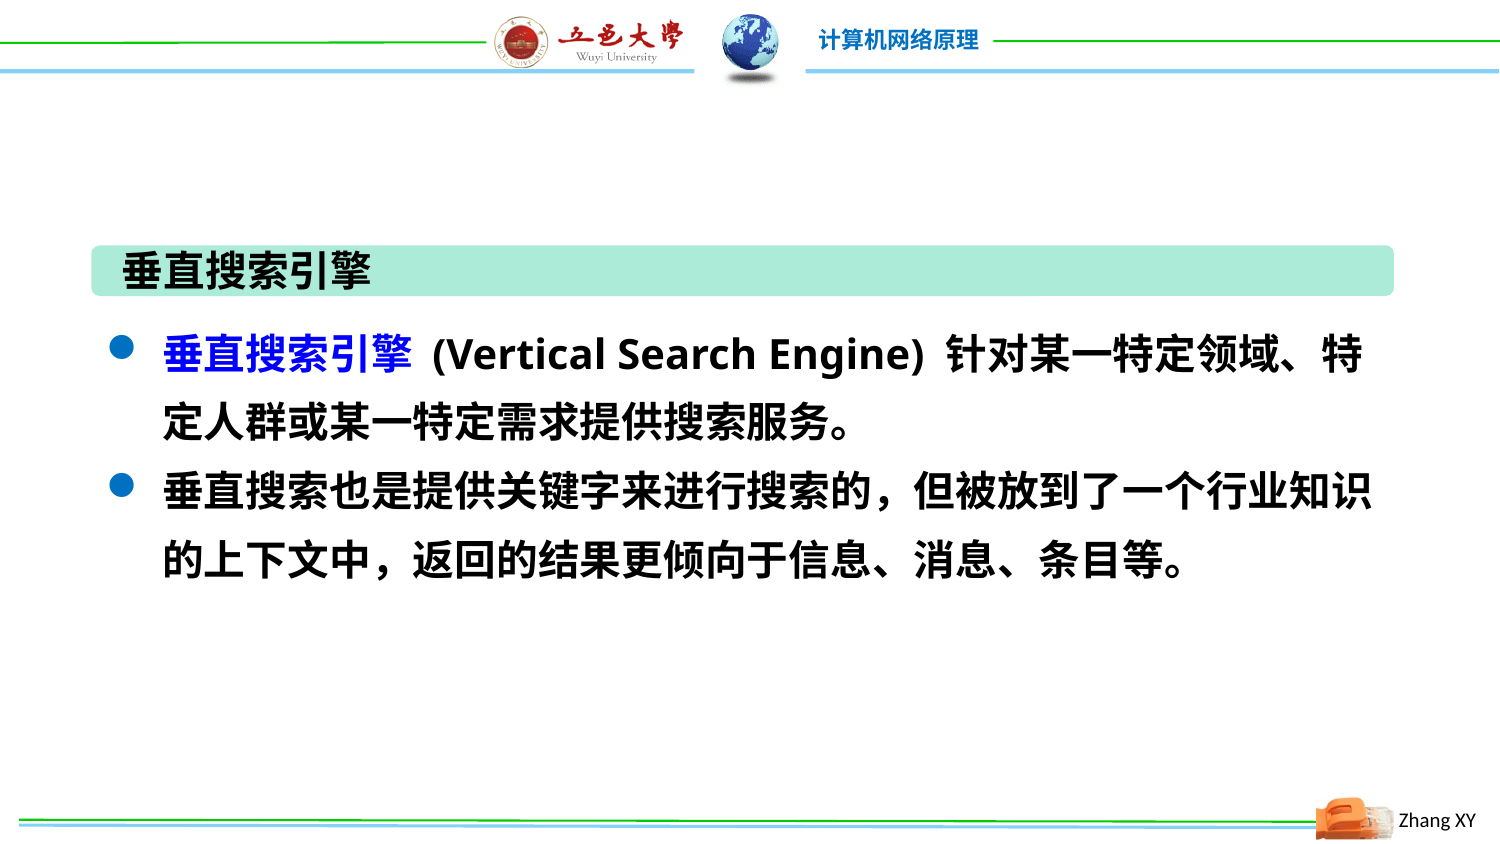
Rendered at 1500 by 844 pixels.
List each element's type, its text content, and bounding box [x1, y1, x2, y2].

picture [1316, 796, 1394, 840]
text_box [388, 245, 1395, 297]
text_box 垂直搜索引擎 [107, 237, 388, 302]
picture [494, 15, 697, 69]
text_box 垂直搜索引擎 (Vertical Search Engine) 针对某一特定领域、特定人群或某一特定需求提供搜索服务。 垂直搜索也是提供关键字来进行搜索的，但被放到了一个行业知识的上下文中，返回的结果更倾向于信息、消息、条目等。 [91, 301, 1394, 592]
text_box [91, 245, 107, 297]
picture [720, 12, 780, 88]
